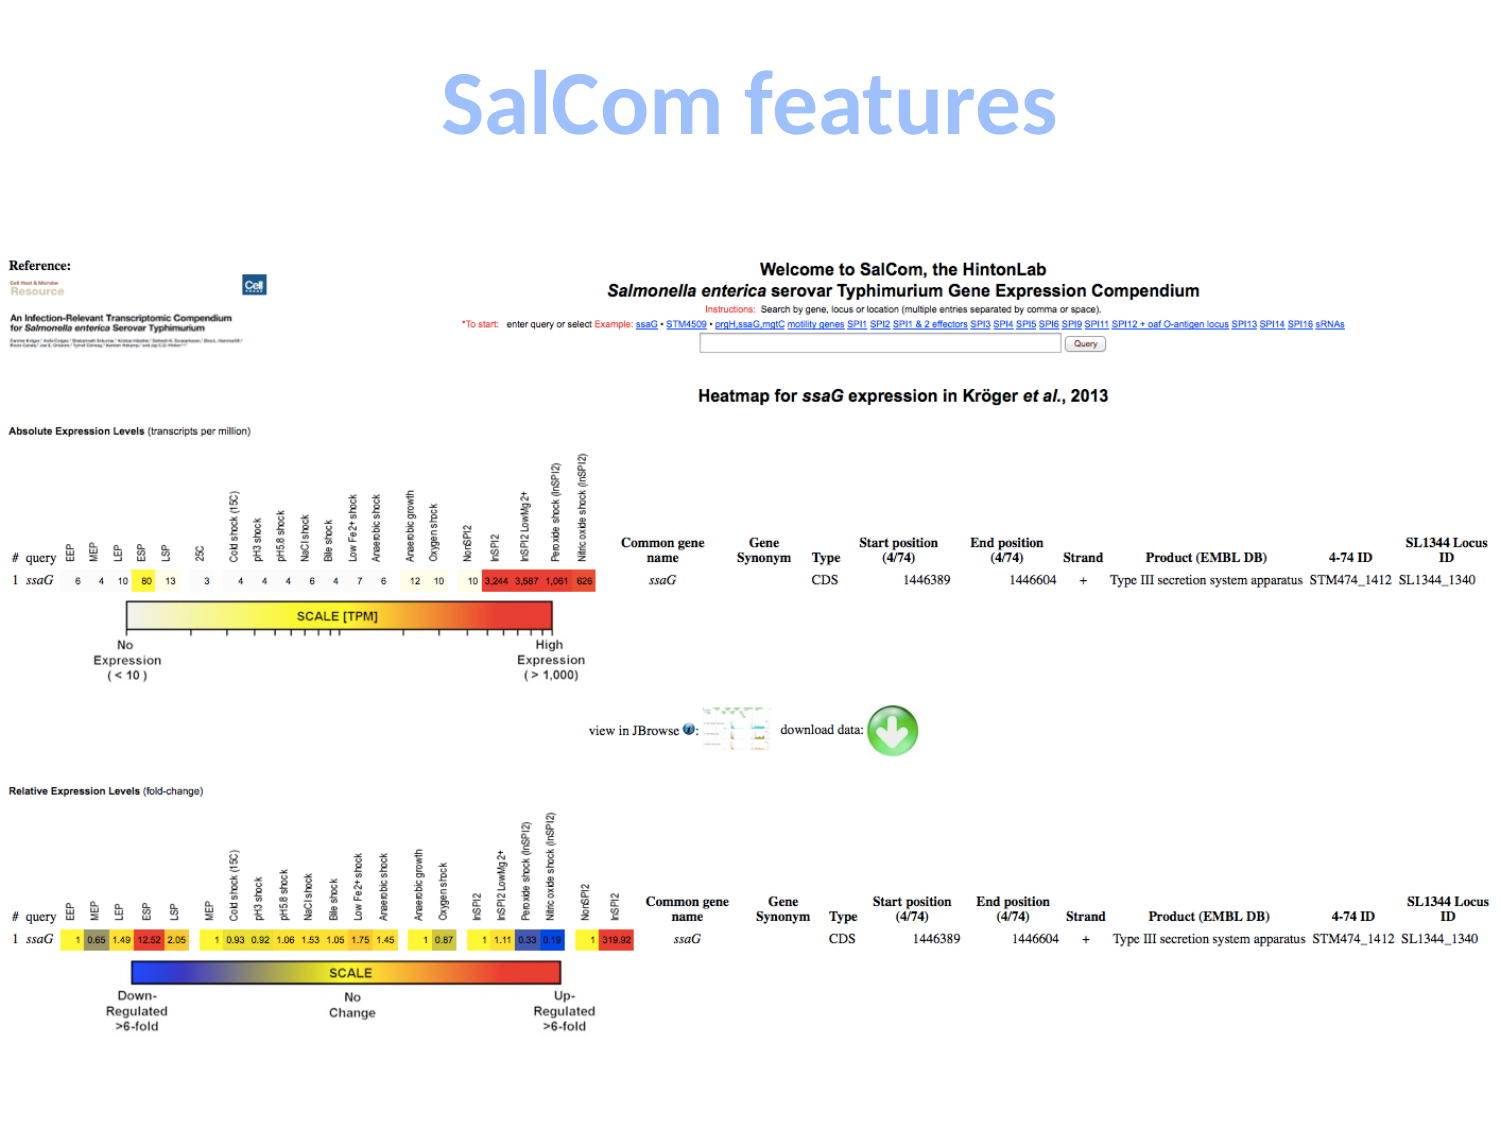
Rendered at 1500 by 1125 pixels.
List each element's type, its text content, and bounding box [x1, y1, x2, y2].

picture [0, 250, 1500, 1043]
title SalCom features [75, 3, 1425, 192]
